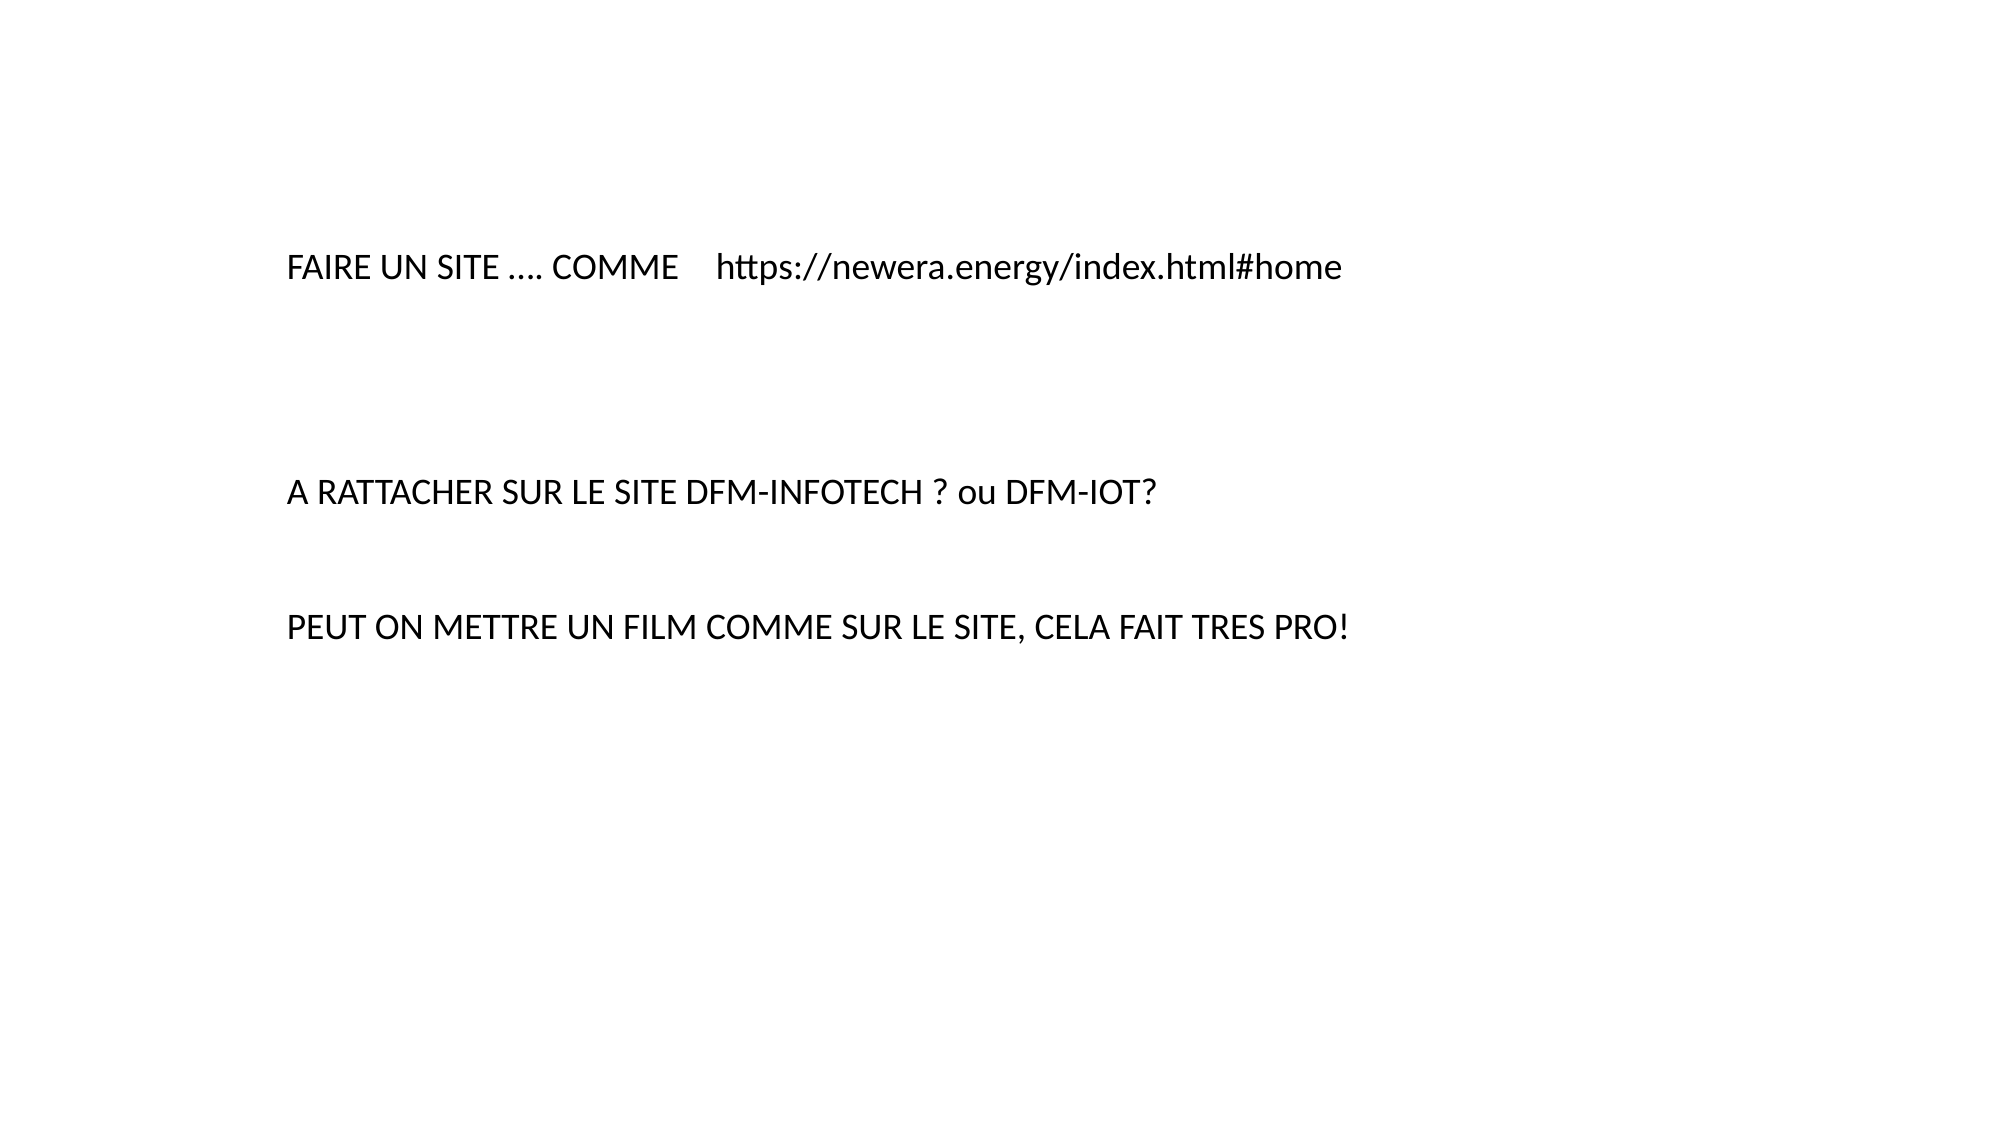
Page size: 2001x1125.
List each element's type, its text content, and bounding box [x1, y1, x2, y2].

text_box FAIRE UN SITE …. COMME A RATTACHER SUR LE SITE DFM-INFOTECH ? ou DFM-IOT? PEUT ON METTRE UN FILM COMME SUR LE SITE, CELA FAIT TRES PRO! [272, 234, 1367, 655]
